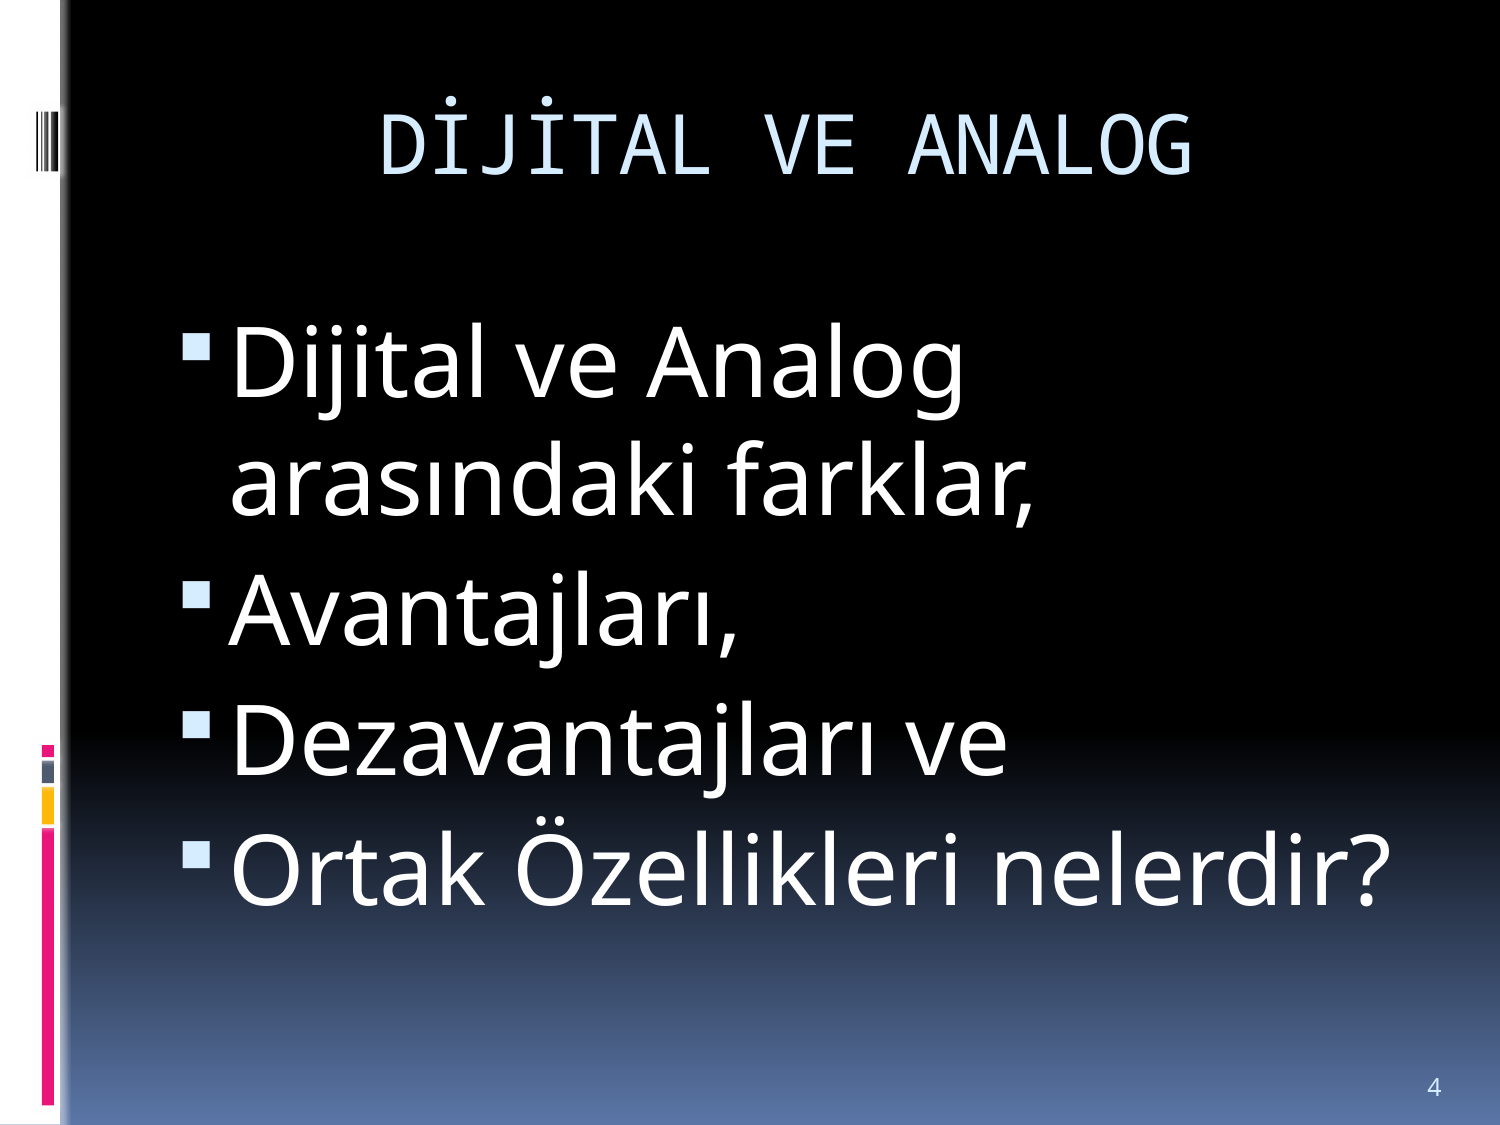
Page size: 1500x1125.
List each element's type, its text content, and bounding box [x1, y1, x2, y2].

slide_number 4 [1412, 1052, 1488, 1113]
list Dijital ve Analog arasındaki farklar, Avantajları, Dezavantajları ve Ortak Özellikleri nelerdir? [150, 292, 1425, 1043]
title DİJİTAL VE ANALOG [150, 83, 1425, 234]
